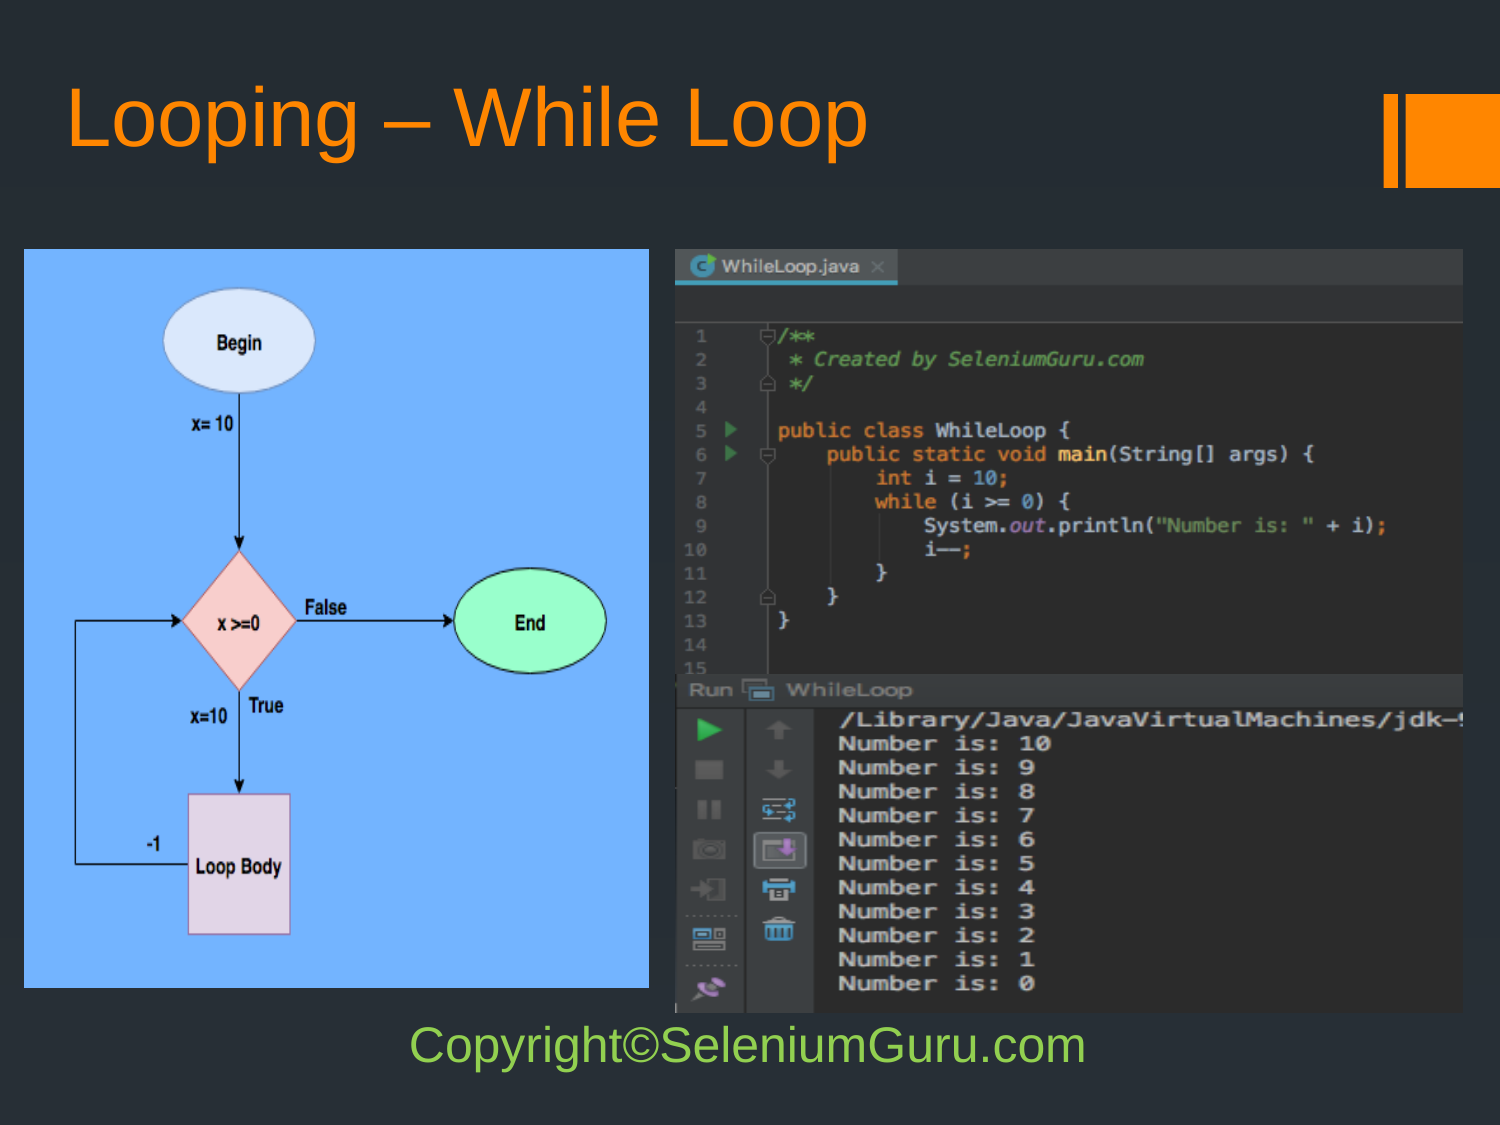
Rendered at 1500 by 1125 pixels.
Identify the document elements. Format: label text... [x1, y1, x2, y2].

title Looping – While Loop [50, 24, 1350, 171]
footer Copyright©SeleniumGuru.com [393, 1012, 1160, 1088]
picture [674, 249, 1463, 1013]
picture [24, 249, 649, 988]
